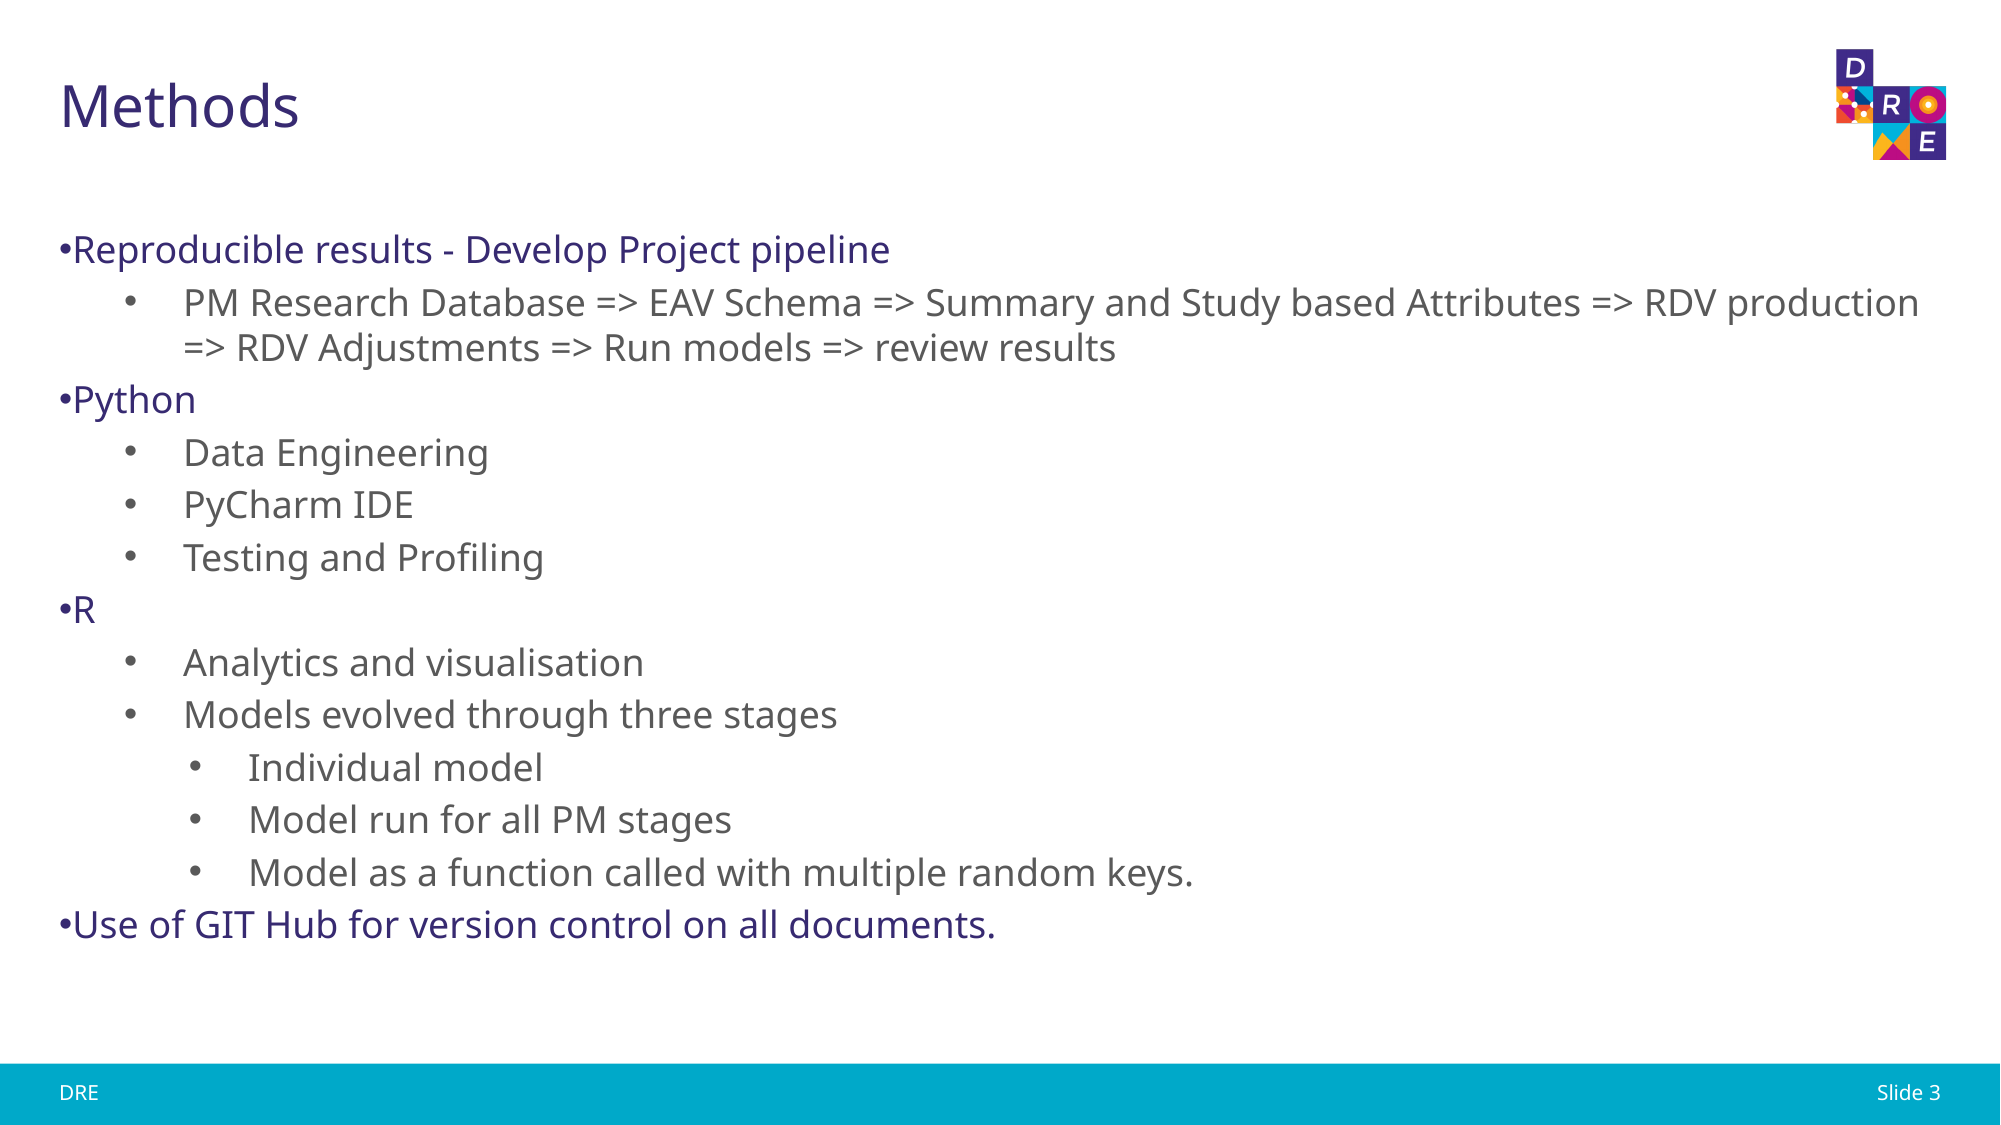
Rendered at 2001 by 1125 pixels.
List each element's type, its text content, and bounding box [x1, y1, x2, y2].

title Methods [59, 49, 1794, 160]
list Reproducible results - Develop Project pipeline PM Research Database => EAV Schema => Summary and Study based Attributes => RDV production => RDV Adjustments => Run models => review results Python Data Engineering PyCharm IDE Testing and Profiling R Analytics and visualisation Models evolved through three stages Individual model Model run for all PM stages Model as a function called with multiple random keys. Use of GIT Hub for version control on all documents. [59, 218, 1940, 1005]
